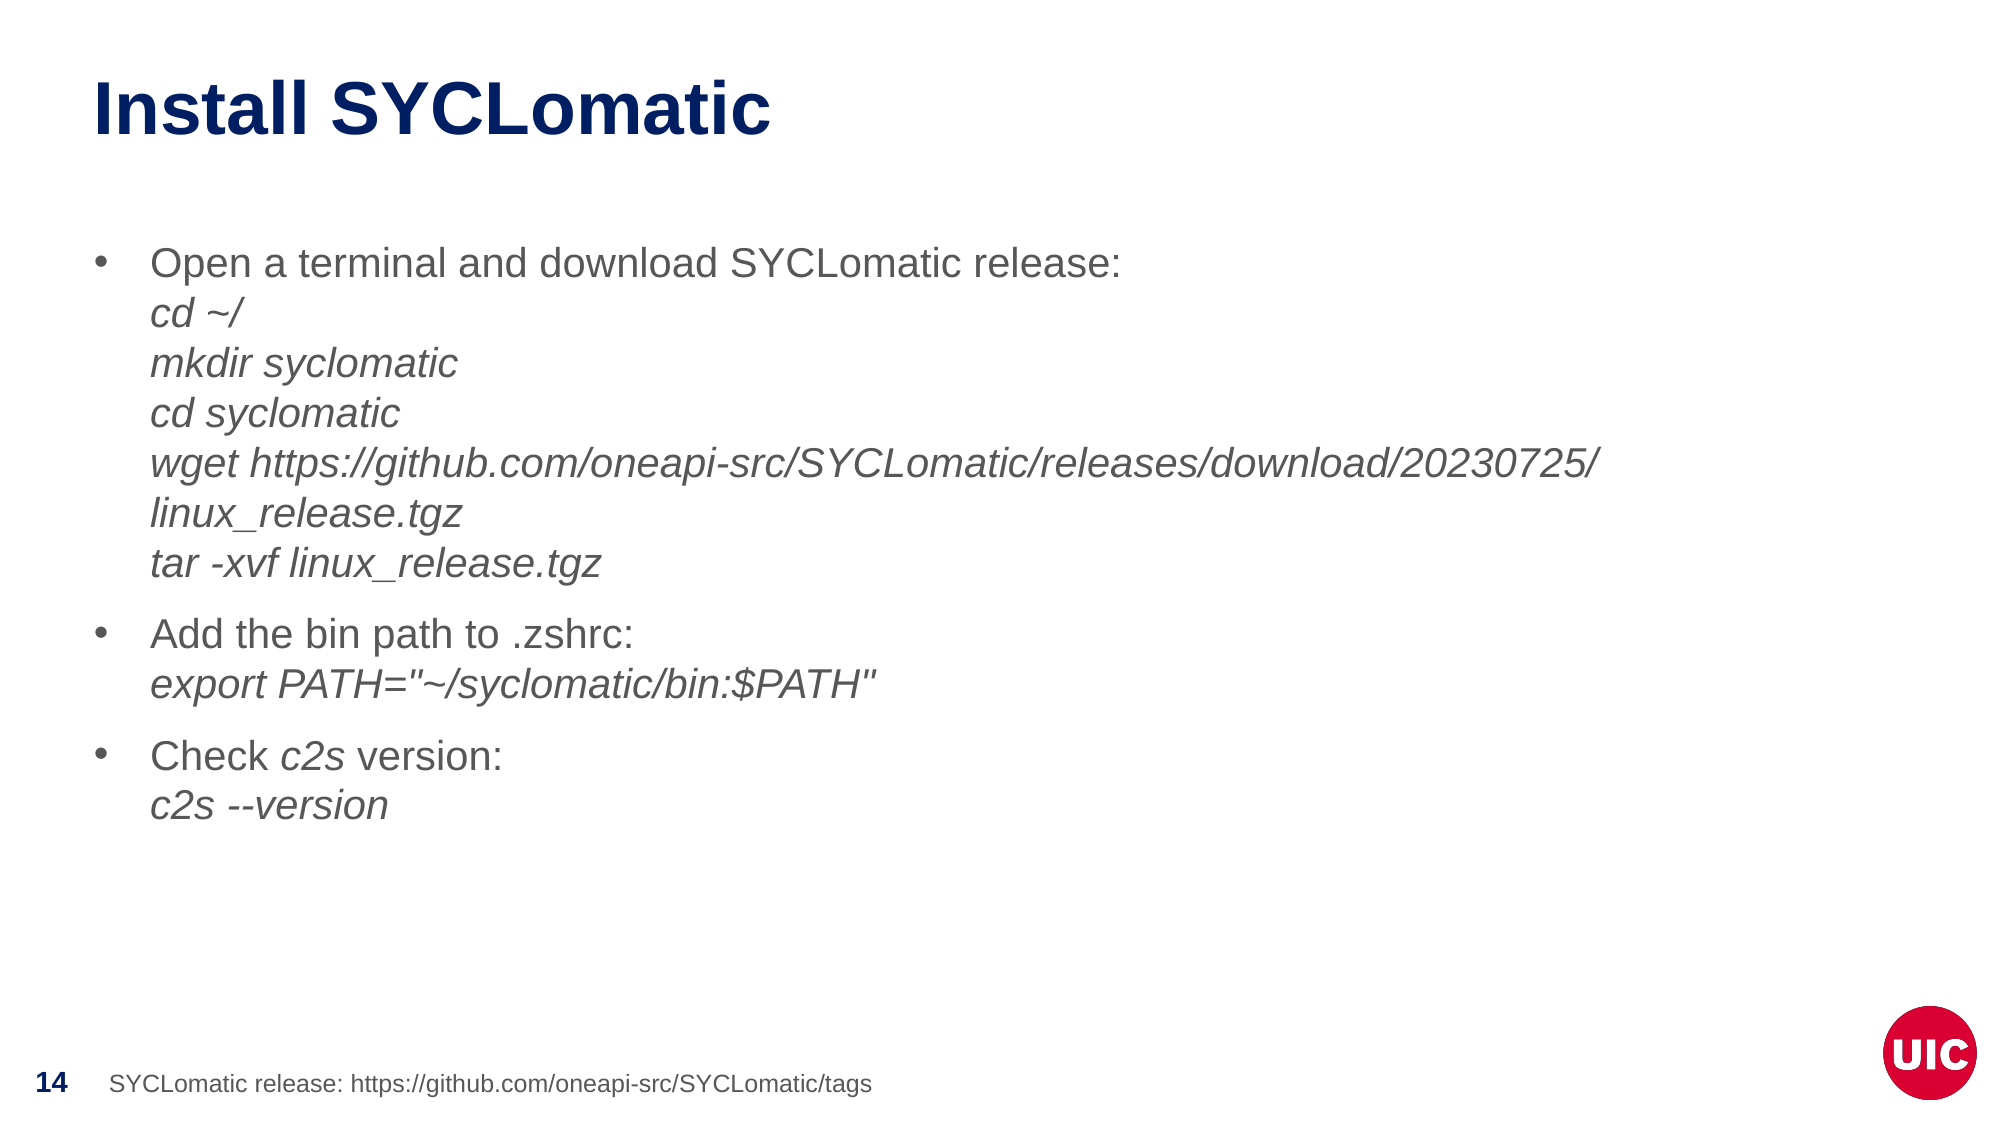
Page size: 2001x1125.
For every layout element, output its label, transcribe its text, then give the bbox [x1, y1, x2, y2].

footer SYCLomatic release: https://github.com/oneapi-src/SYCLomatic/tags ​ [93, 1053, 1167, 1113]
list Open a terminal and download SYCLomatic release: cd ~/ mkdir syclomatic cd syclomatic wget https://github.com/oneapi-src/SYCLomatic/releases/download/20230725/linux_release.tgz tar -xvf linux_release.tgz Add the bin path to .zshrc: export PATH="~/syclomatic/bin:$PATH" Check c2s version: c2s --version [93, 235, 1907, 973]
title Install SYCLomatic [93, 70, 1907, 204]
picture [1880, 1004, 1980, 1102]
